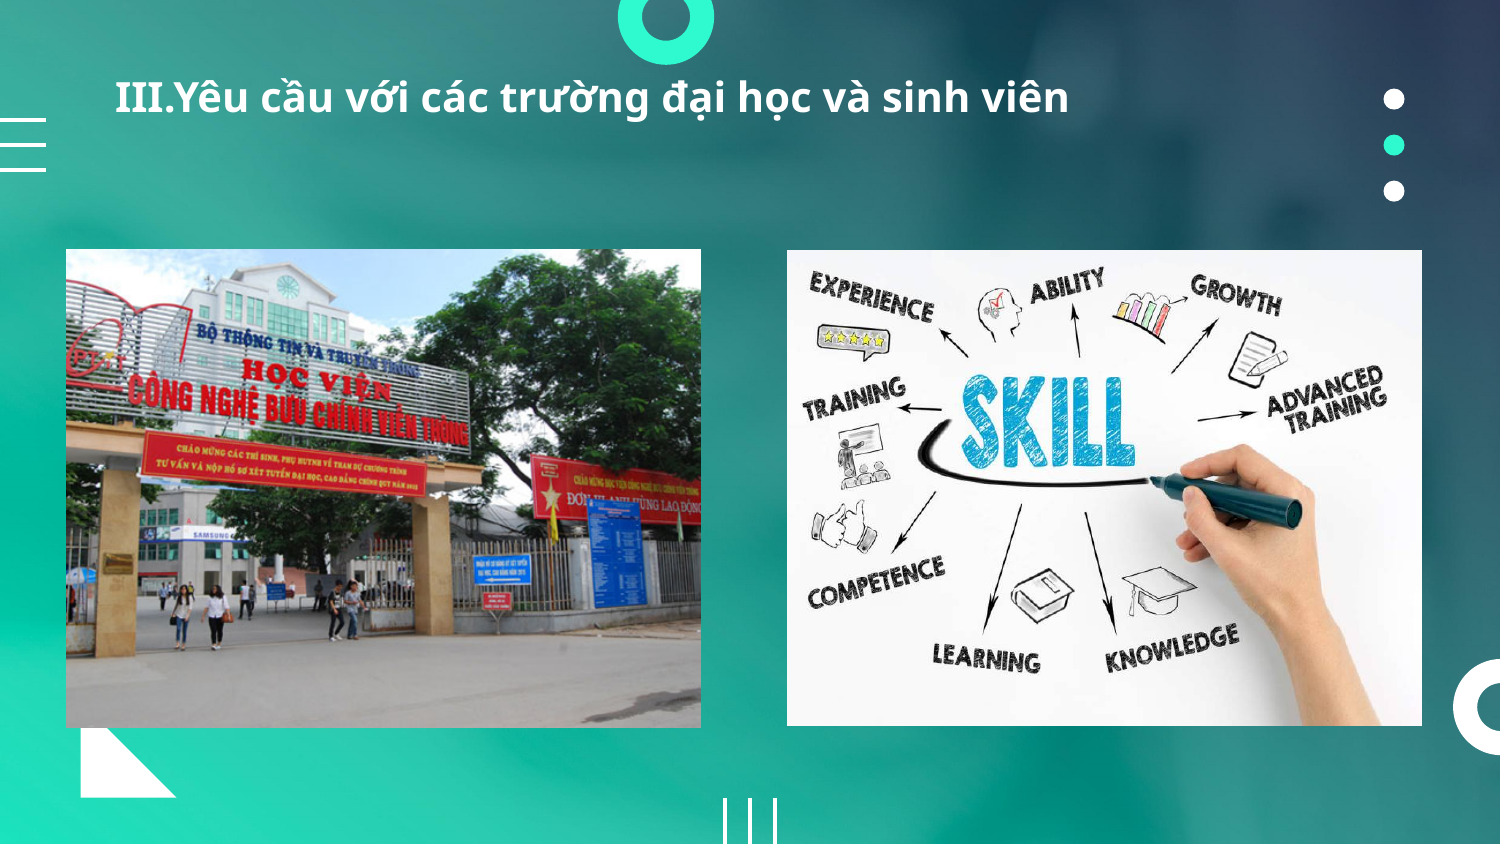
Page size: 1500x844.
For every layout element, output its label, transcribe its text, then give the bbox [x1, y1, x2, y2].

picture [1478, 684, 1500, 731]
picture [643, 0, 690, 40]
text_box III.Yêu cầu với các trường đại học và sinh viên [100, 63, 1157, 164]
picture [0, 0, 1500, 844]
